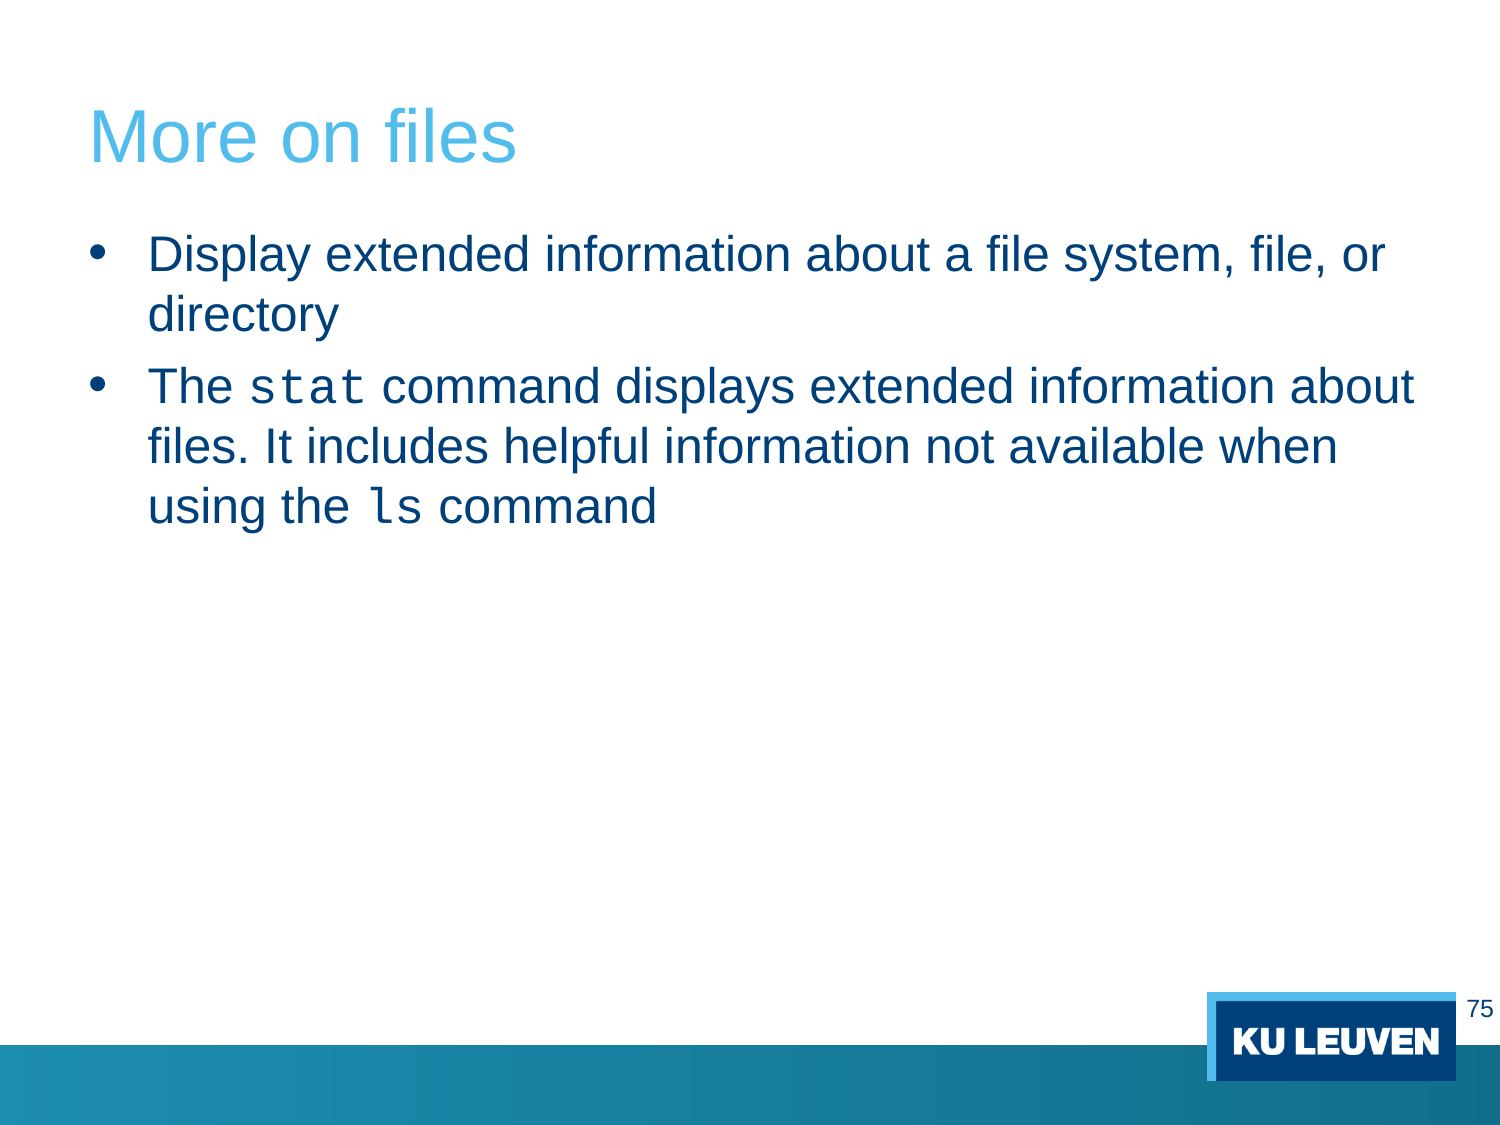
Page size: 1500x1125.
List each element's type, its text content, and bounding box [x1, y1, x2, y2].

list Display extended information about a file system, file, or directory The stat command displays extended information about files. It includes helpful information not available when using the ls command [88, 221, 1456, 948]
picture [1207, 992, 1456, 1081]
title More on files [88, 29, 1456, 178]
slide_number 75 [1340, 992, 1495, 1040]
